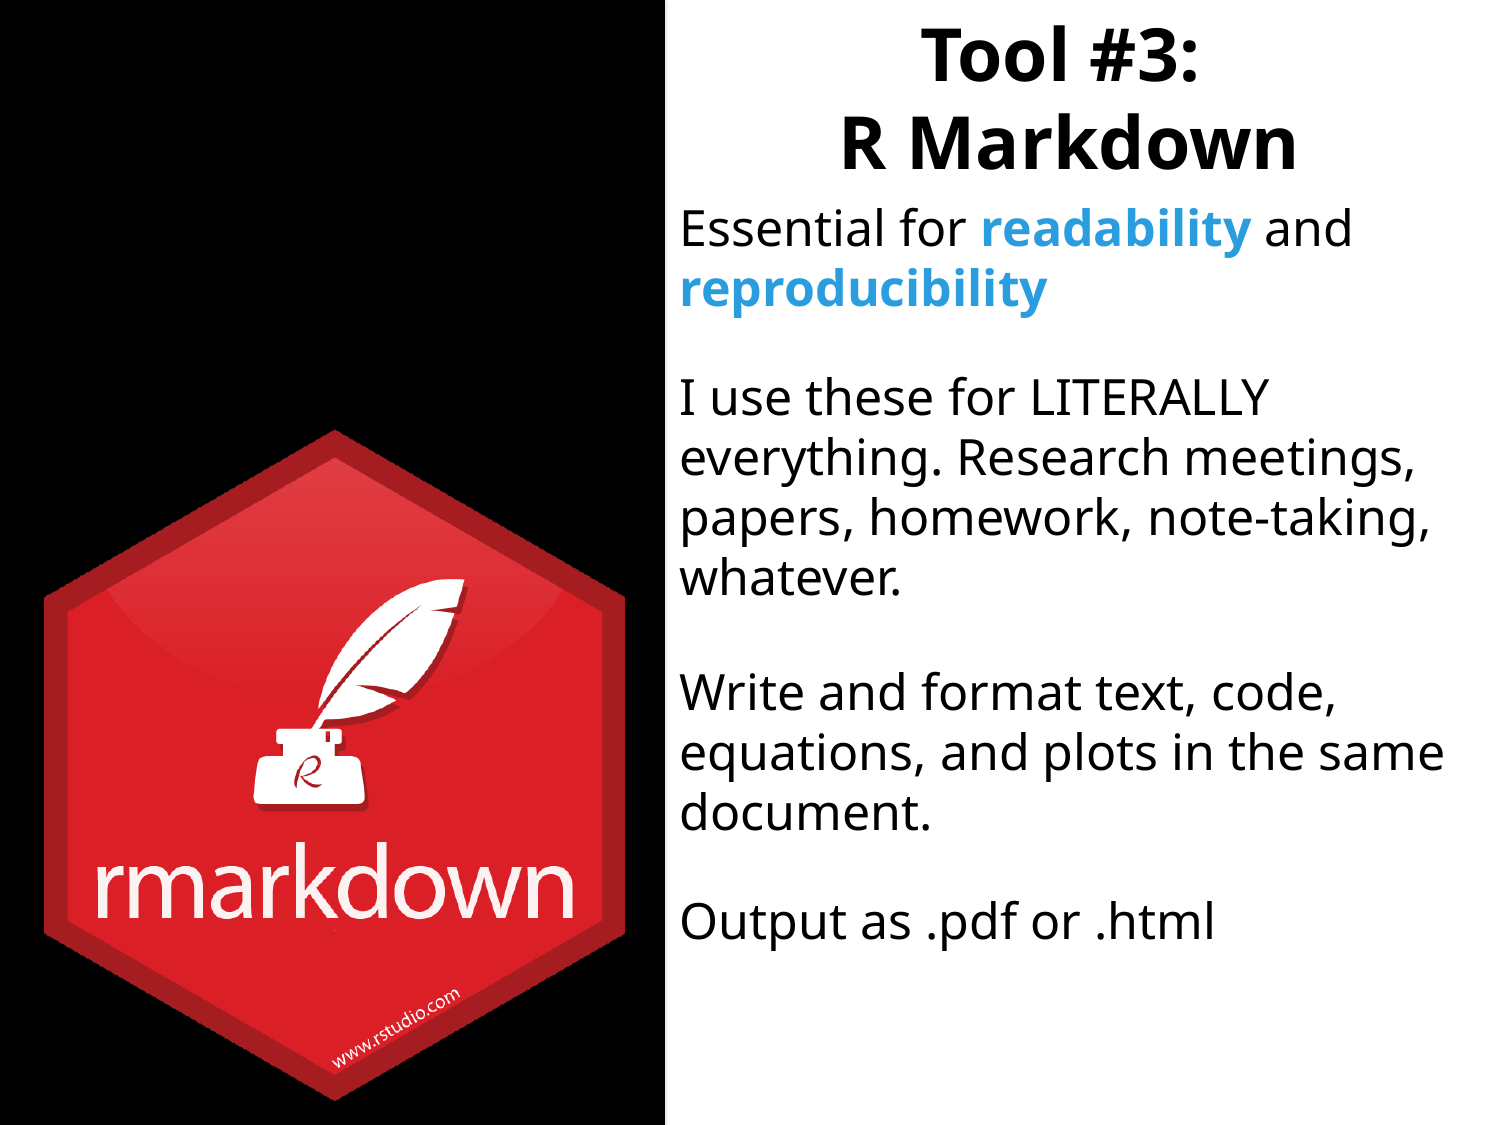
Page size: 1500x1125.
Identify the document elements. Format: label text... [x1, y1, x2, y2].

text_box Essential for readability and reproducibility [664, 188, 1500, 324]
text_box [0, 0, 666, 1125]
text_box Tool #3: R Markdown [564, 0, 1500, 193]
text_box I use these for LITERALLY everything. Research meetings, papers, homework, note-taking, whatever. [664, 358, 1500, 613]
text_box Output as .pdf or .html [664, 882, 1500, 958]
text_box Write and format text, code, equations, and plots in the same document. [664, 652, 1500, 848]
picture [43, 428, 626, 1103]
